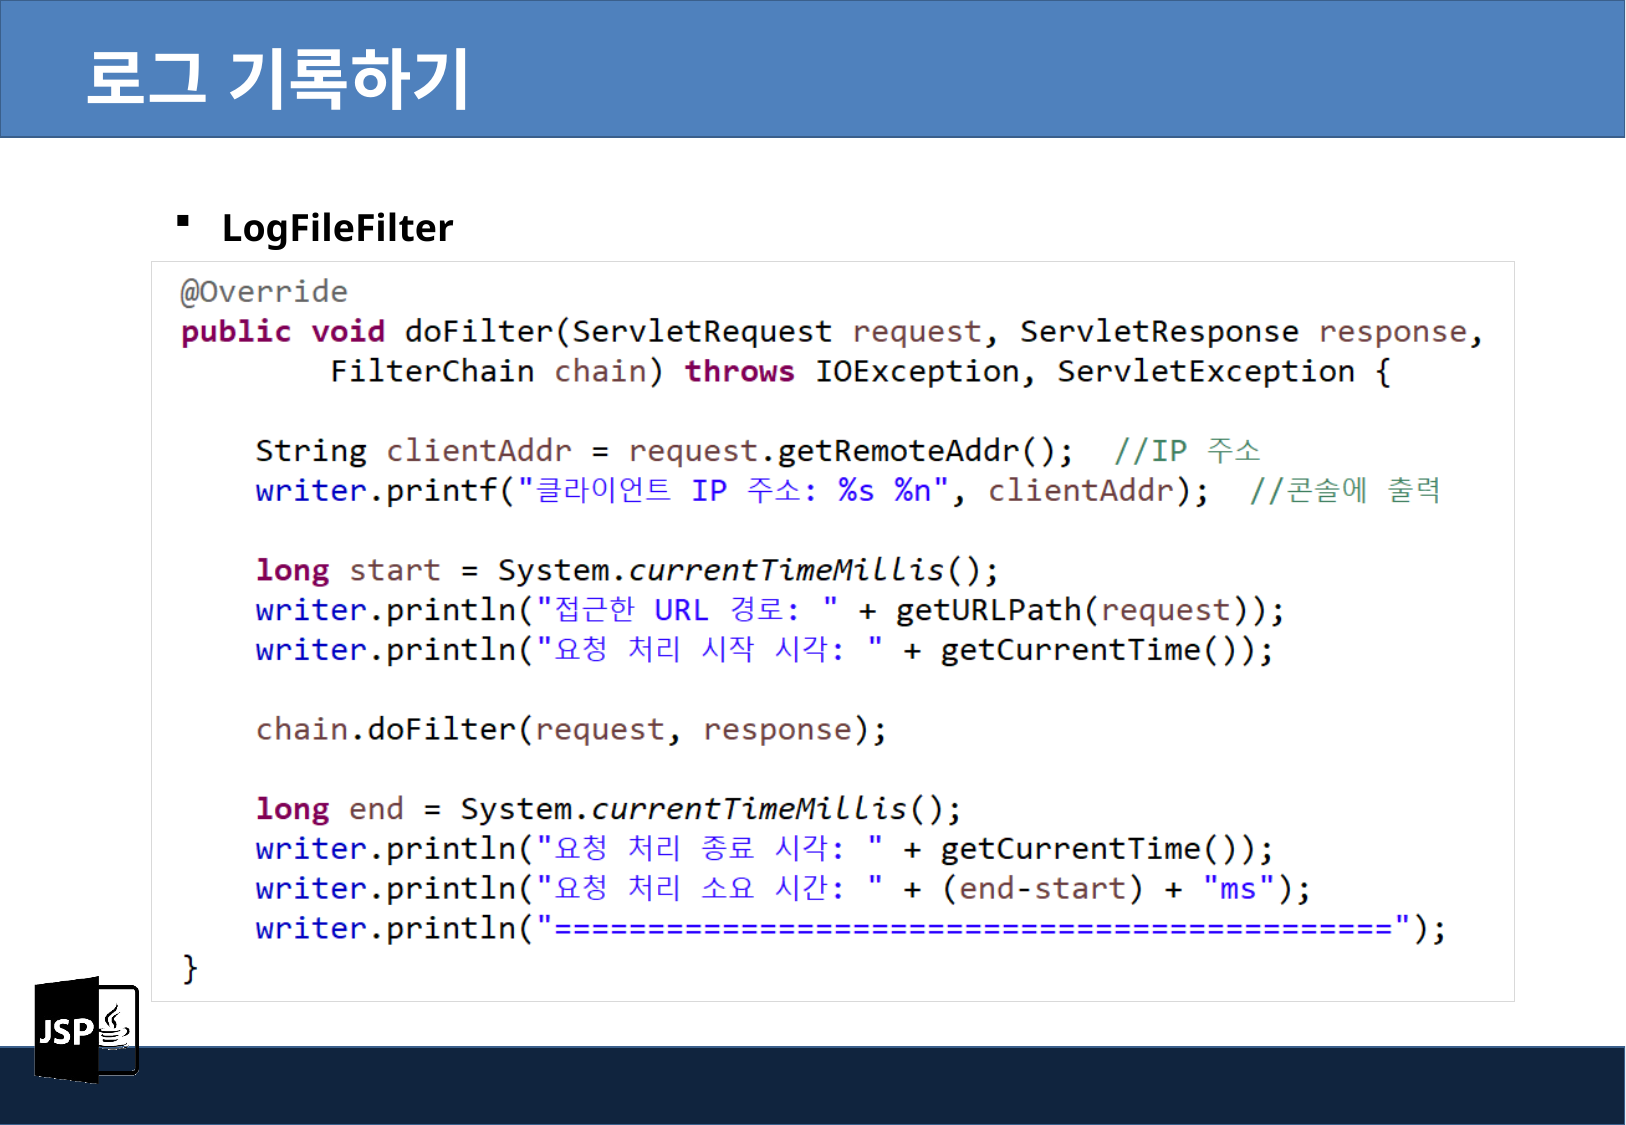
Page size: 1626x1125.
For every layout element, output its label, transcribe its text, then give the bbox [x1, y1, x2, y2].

text_box [0, 0, 834, 138]
text_box 로그 기록하기 [24, 7, 1061, 148]
picture [32, 976, 141, 1084]
picture [151, 260, 1515, 1002]
text_box LogFileFilter [159, 196, 1155, 256]
